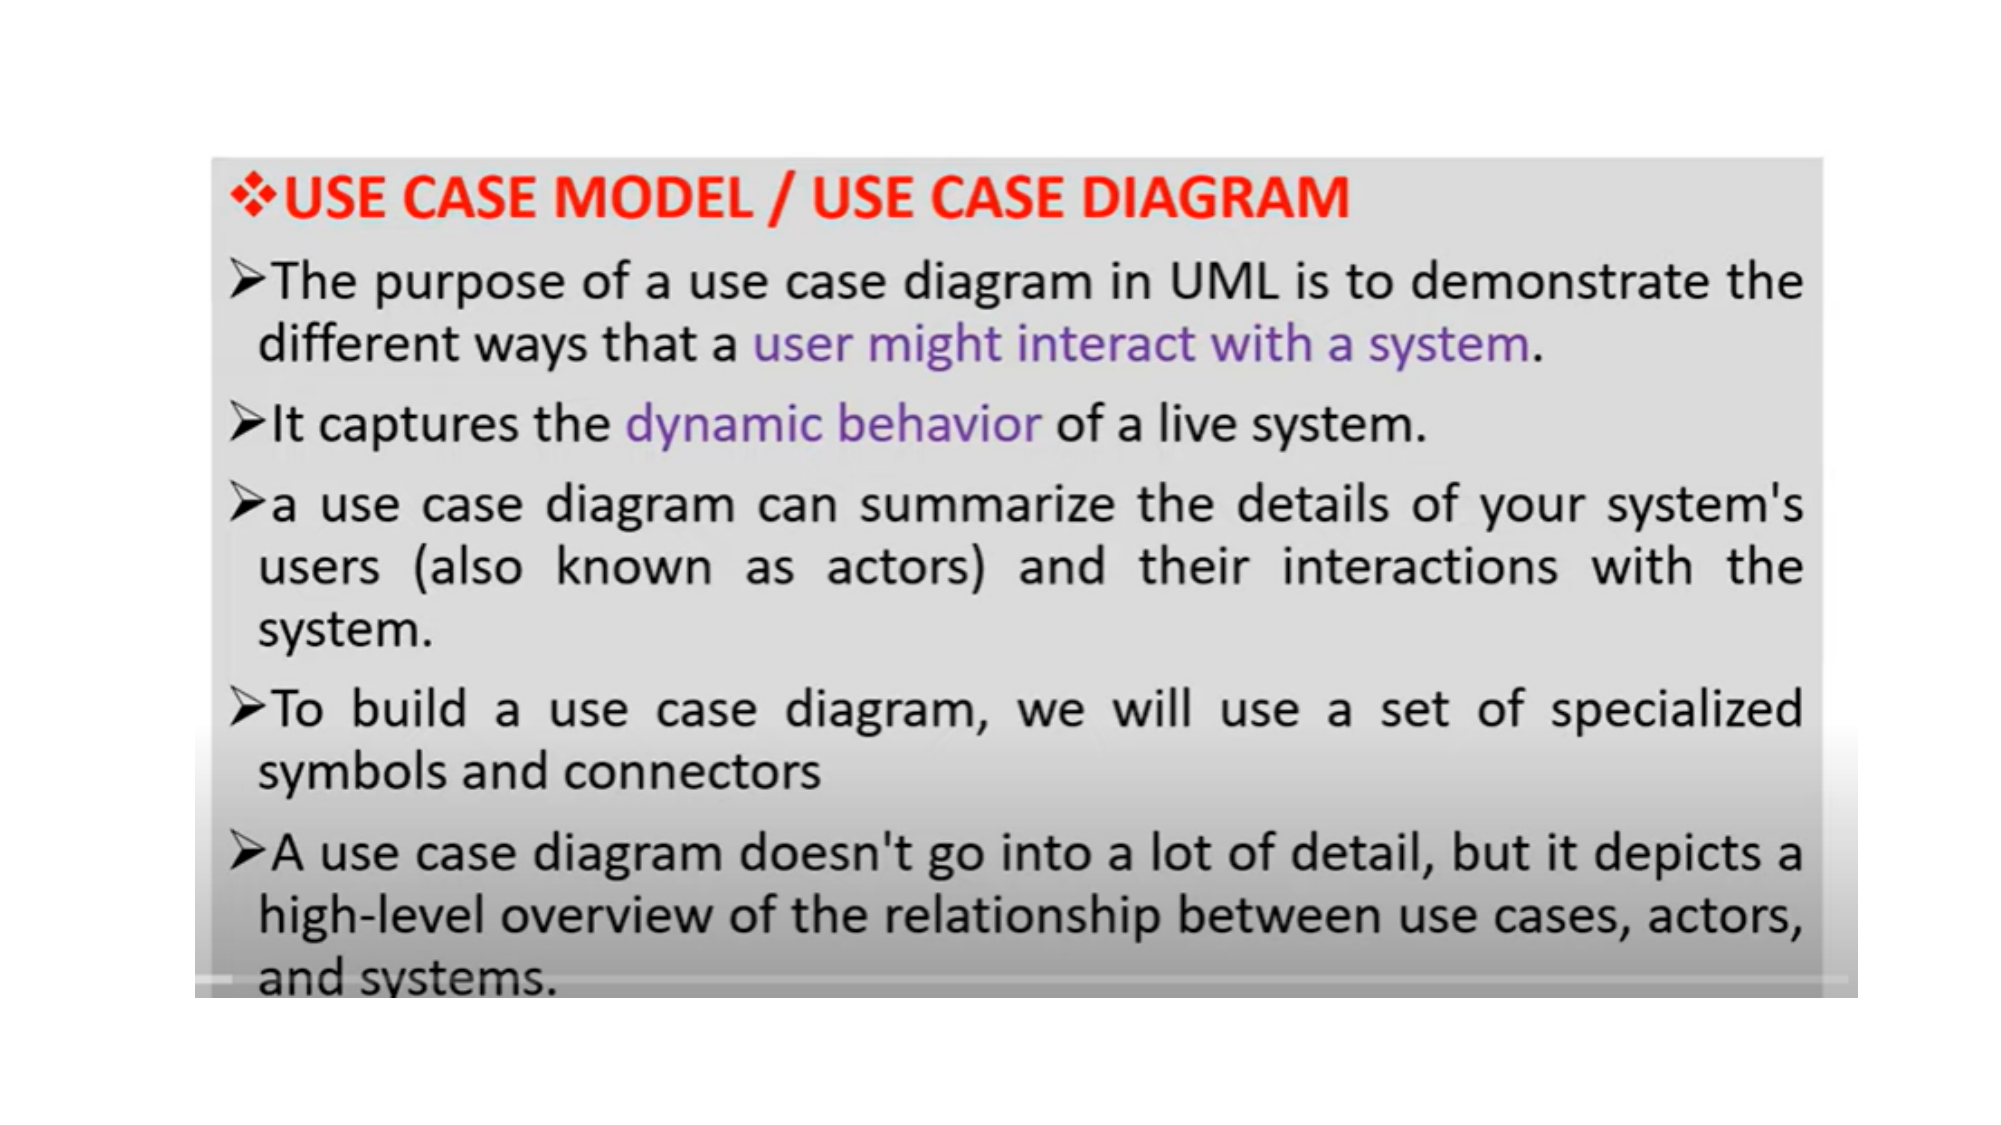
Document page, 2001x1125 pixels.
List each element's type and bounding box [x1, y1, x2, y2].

picture [195, 129, 1858, 998]
